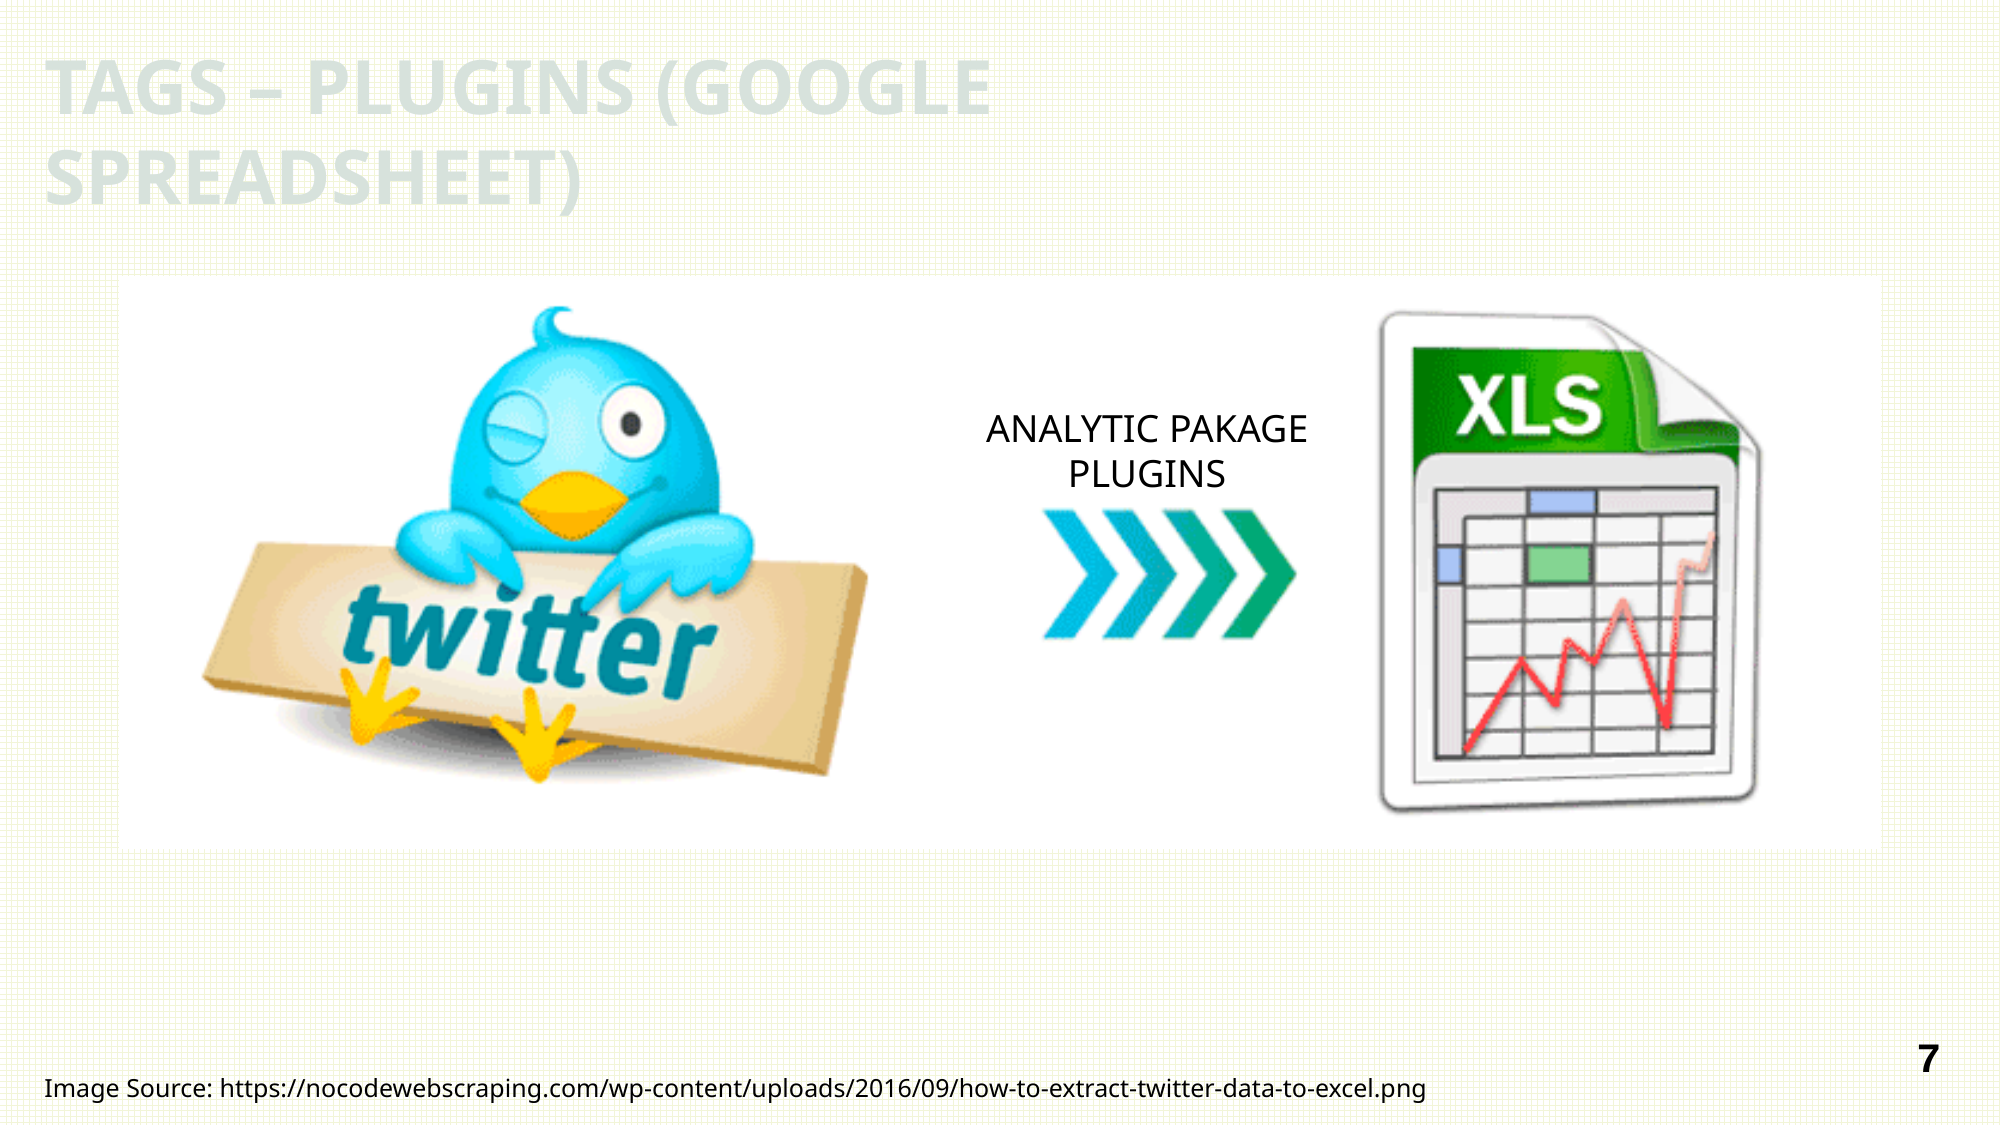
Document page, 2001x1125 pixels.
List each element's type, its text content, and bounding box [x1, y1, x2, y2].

title TAGS – PLUGINS (GOOGLE SPREADSHEET) [29, 31, 1526, 135]
text_box Image Source: https://nocodewebscraping.com/wp-content/uploads/2016/09/how-to-extract-twitter-data-to-excel.png [29, 1065, 1736, 1110]
picture [119, 276, 1881, 849]
slide_number 7 [1870, 1016, 1988, 1088]
